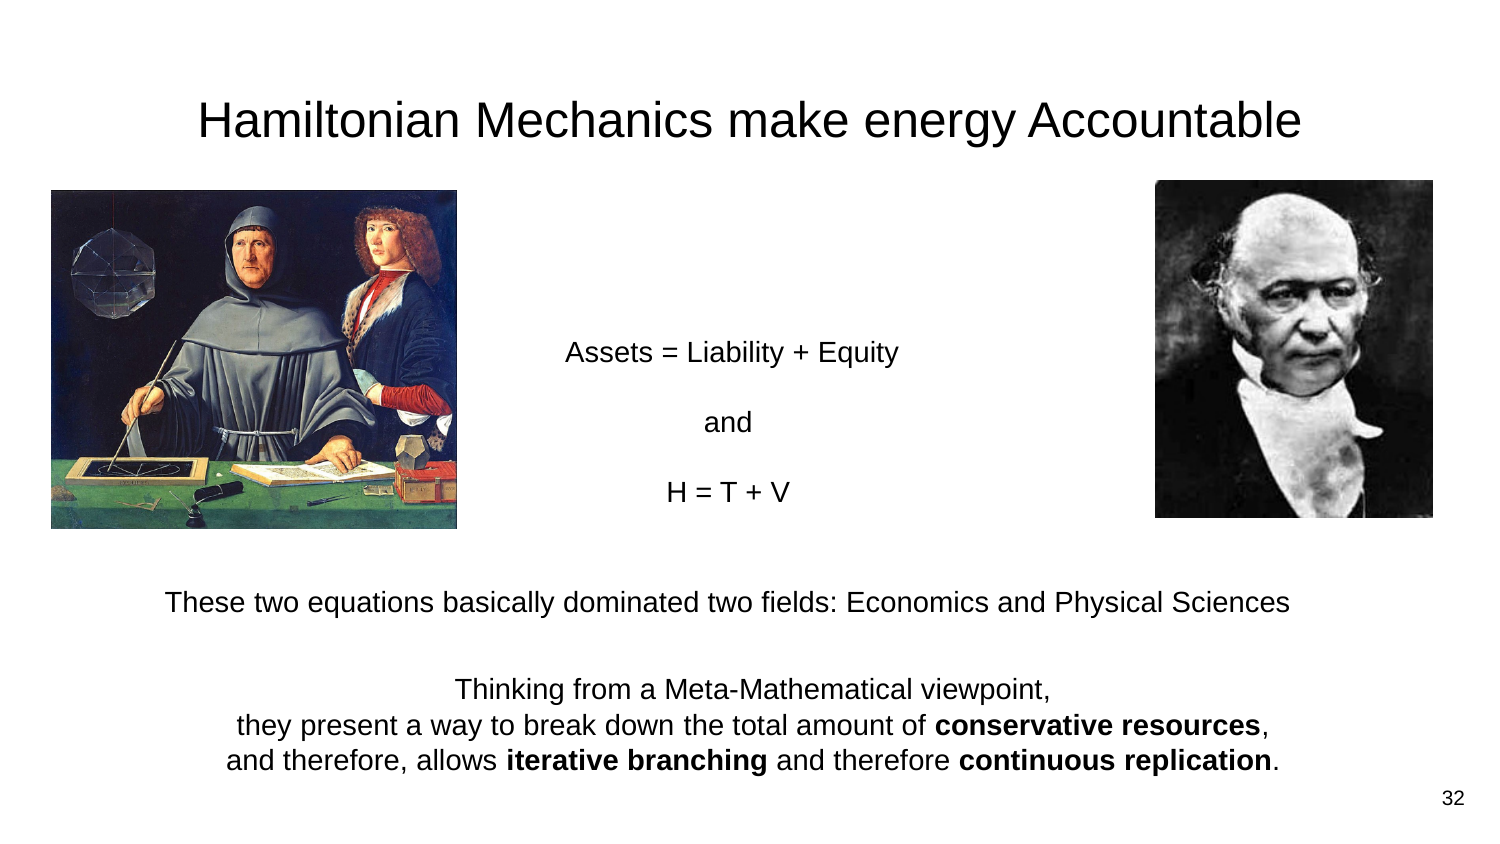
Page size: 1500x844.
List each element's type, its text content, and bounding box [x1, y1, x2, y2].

title Hamiltonian Mechanics make energy Accountable [51, 72, 1449, 167]
picture [50, 190, 457, 529]
text_box These two equations basically dominated two fields: Economics and Physical Sciences [149, 576, 1308, 626]
text_box Assets = Liability + Equity and H = T + V [542, 325, 915, 516]
text_box Thinking from a Meta-Mathematical viewpoint, they present a way to break down the total amount of conservative resources, and therefore, allows iterative branching and therefore continuous replication. [82, 663, 1433, 784]
slide_number 32 [1389, 764, 1480, 830]
picture [1154, 179, 1433, 518]
